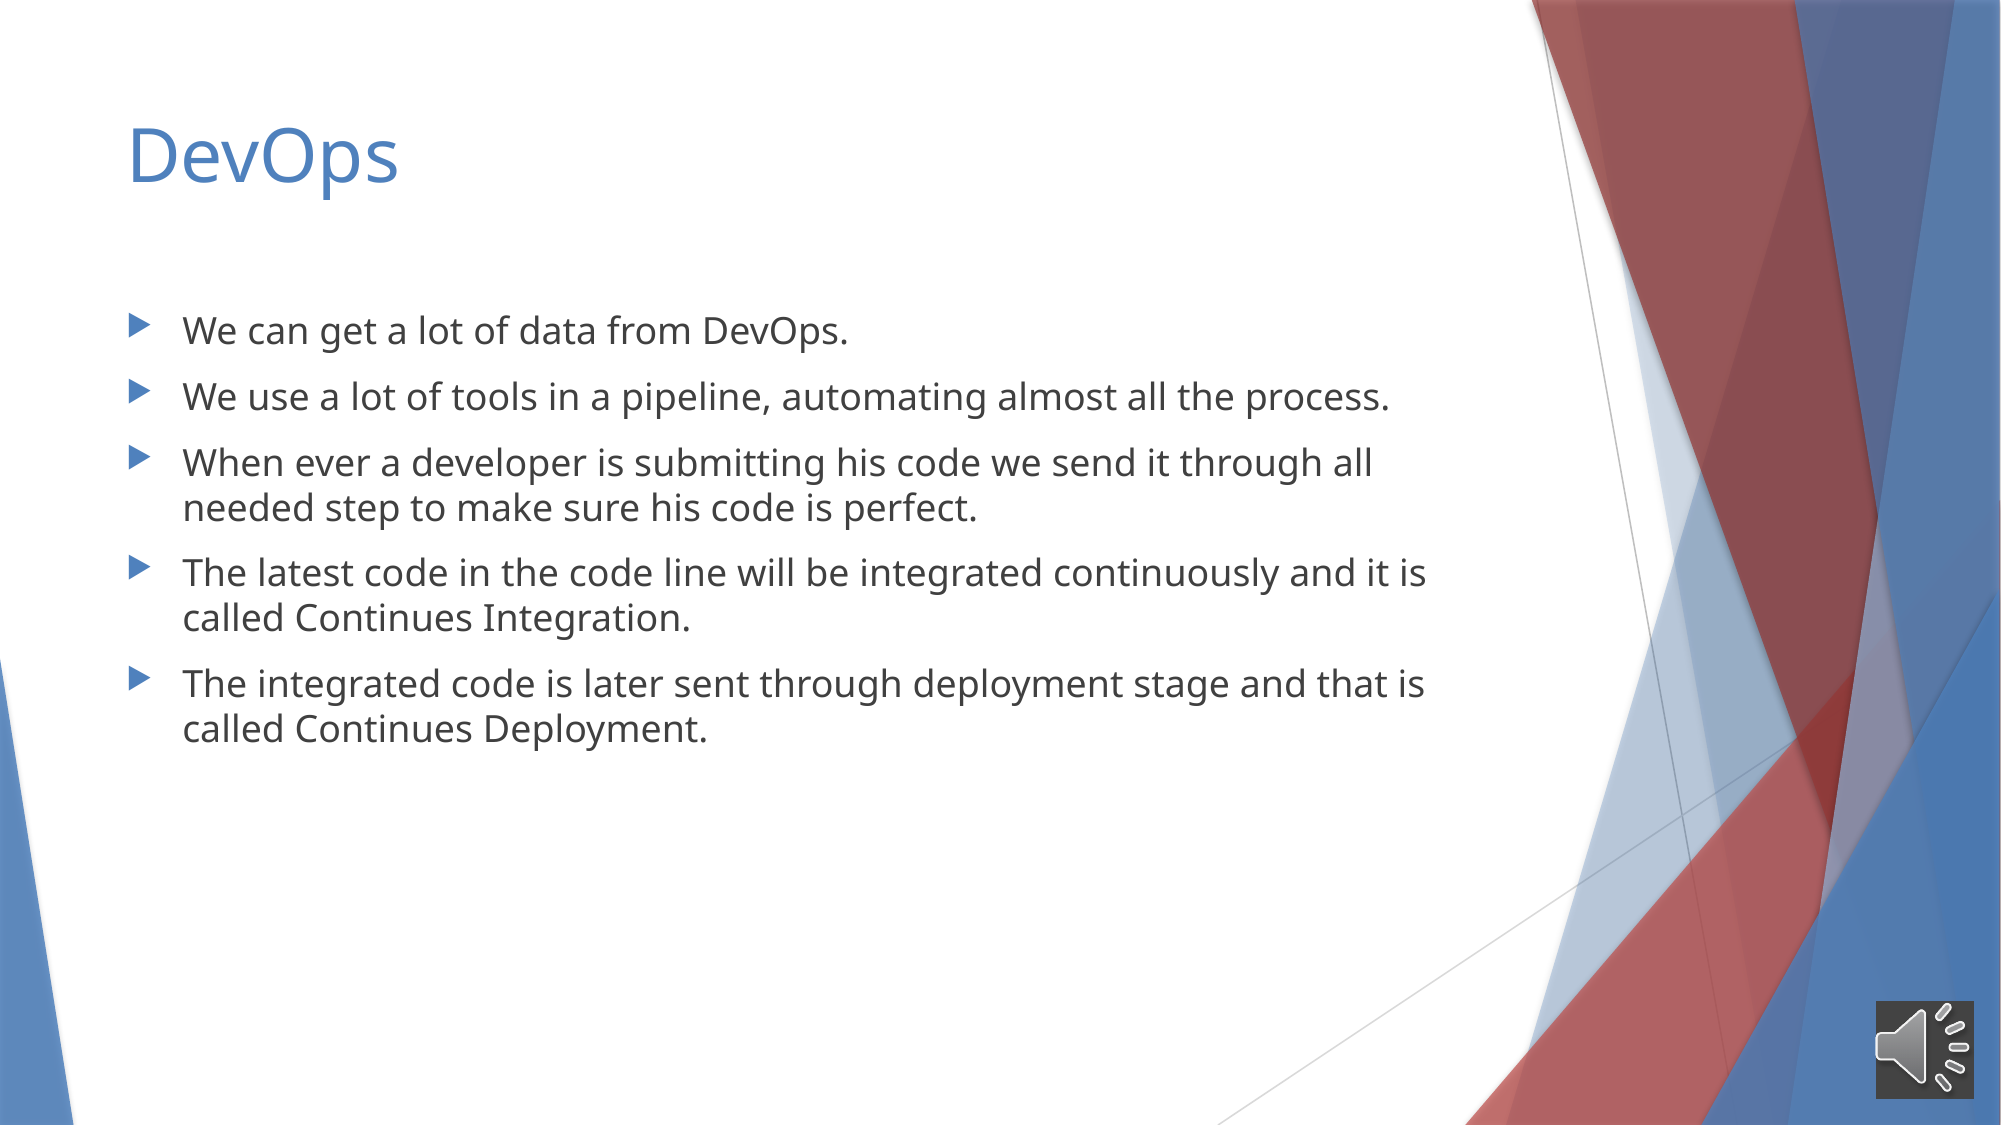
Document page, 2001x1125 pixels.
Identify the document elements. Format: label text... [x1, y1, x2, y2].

title DevOps [111, 99, 1522, 299]
list We can get a lot of data from DevOps. We use a lot of tools in a pipeline, automating almost all the process. When ever a developer is submitting his code we send it through all needed step to make sure his code is perfect. The latest code in the code line will be integrated continuously and it is called Continues Integration. The integrated code is later sent through deployment stage and that is called Continues Deployment. [111, 299, 1522, 936]
picture [1874, 999, 1976, 1101]
